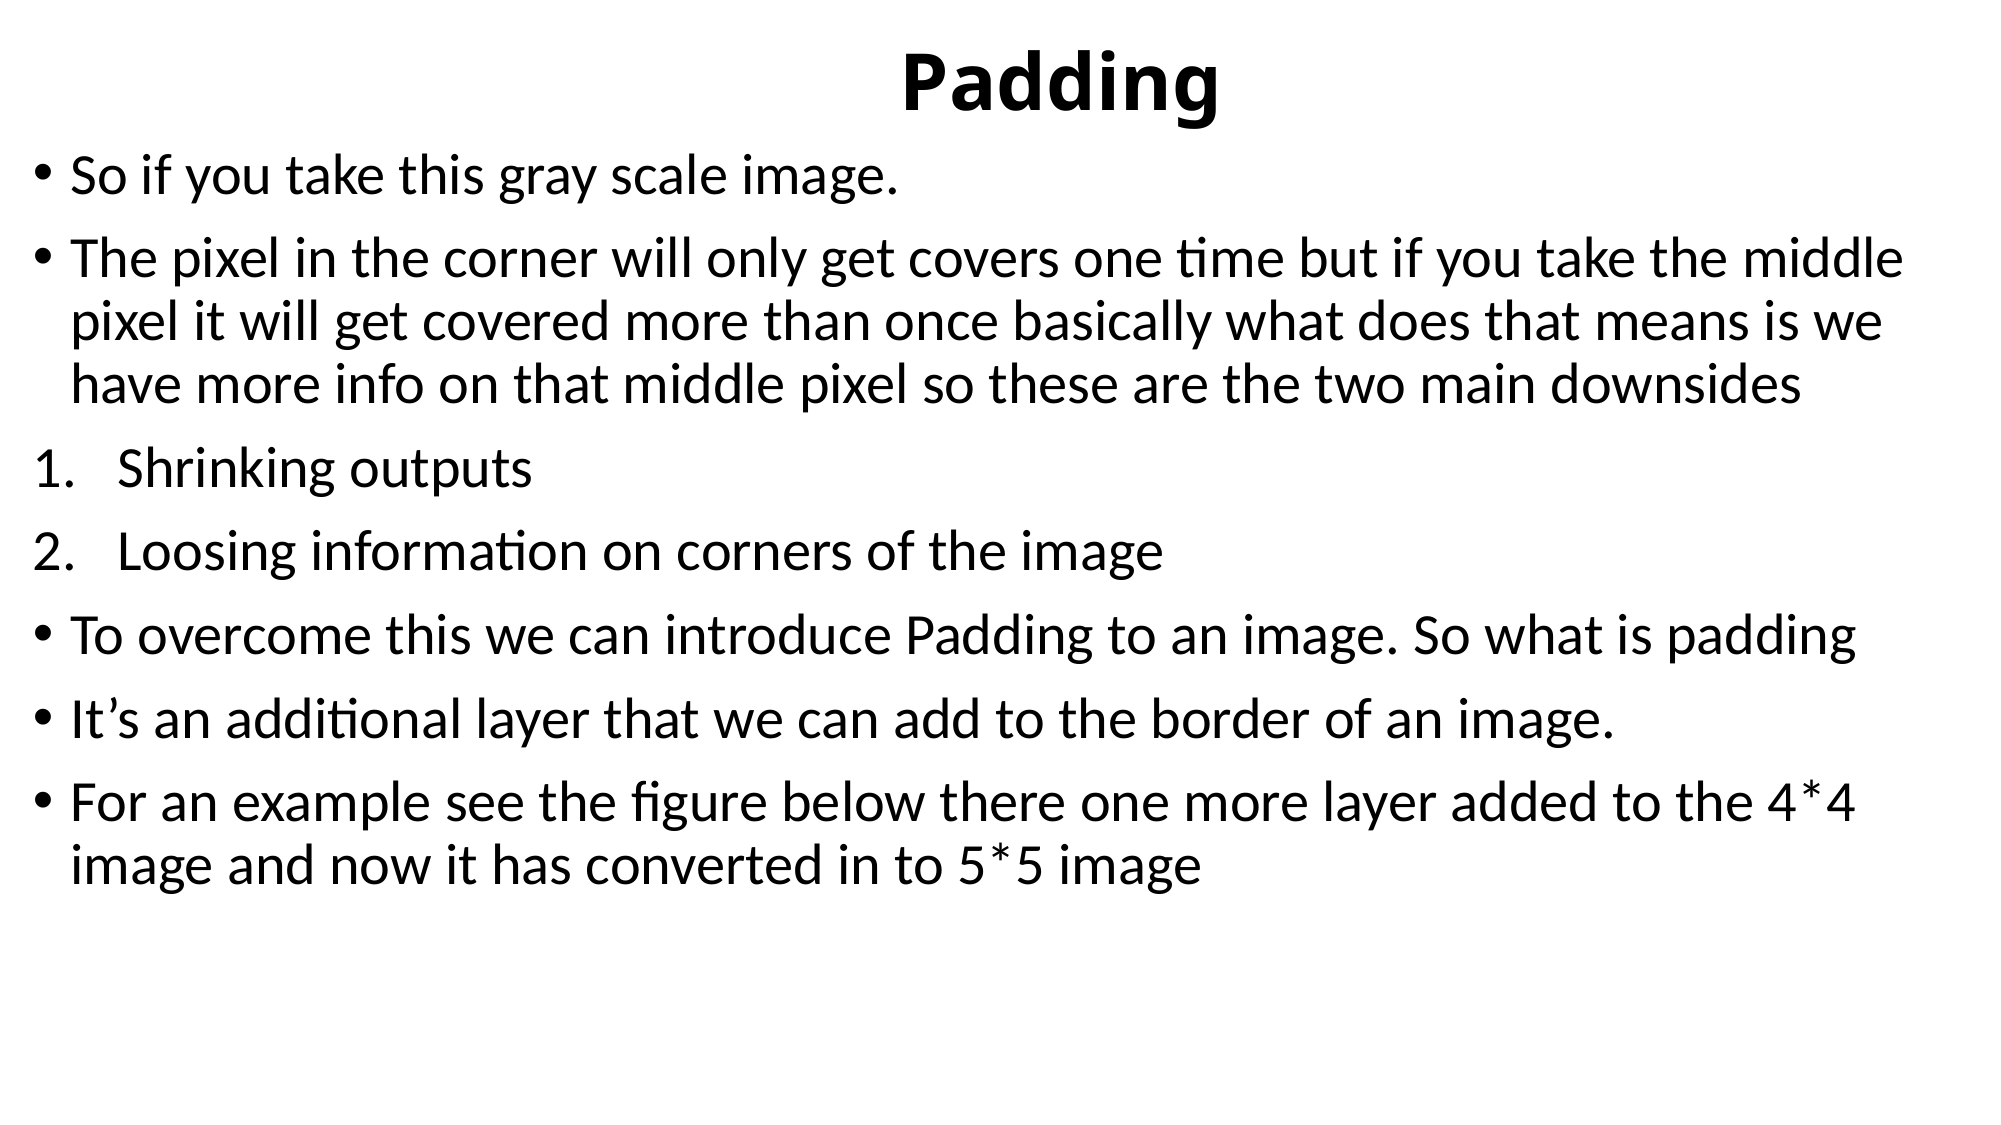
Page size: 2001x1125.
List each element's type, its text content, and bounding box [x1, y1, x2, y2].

list So if you take this gray scale image. The pixel in the corner will only get covers one time but if you take the middle pixel it will get covered more than once basically what does that means is we have more info on that middle pixel so these are the two main downsides Shrinking outputs Loosing information on corners of the image To overcome this we can introduce Padding to an image. So what is padding It’s an additional layer that we can add to the border of an image. For an example see the figure below there one more layer added to the 4*4 image and now it has converted in to 5*5 image [18, 136, 1979, 1106]
title Padding [884, 34, 1253, 136]
